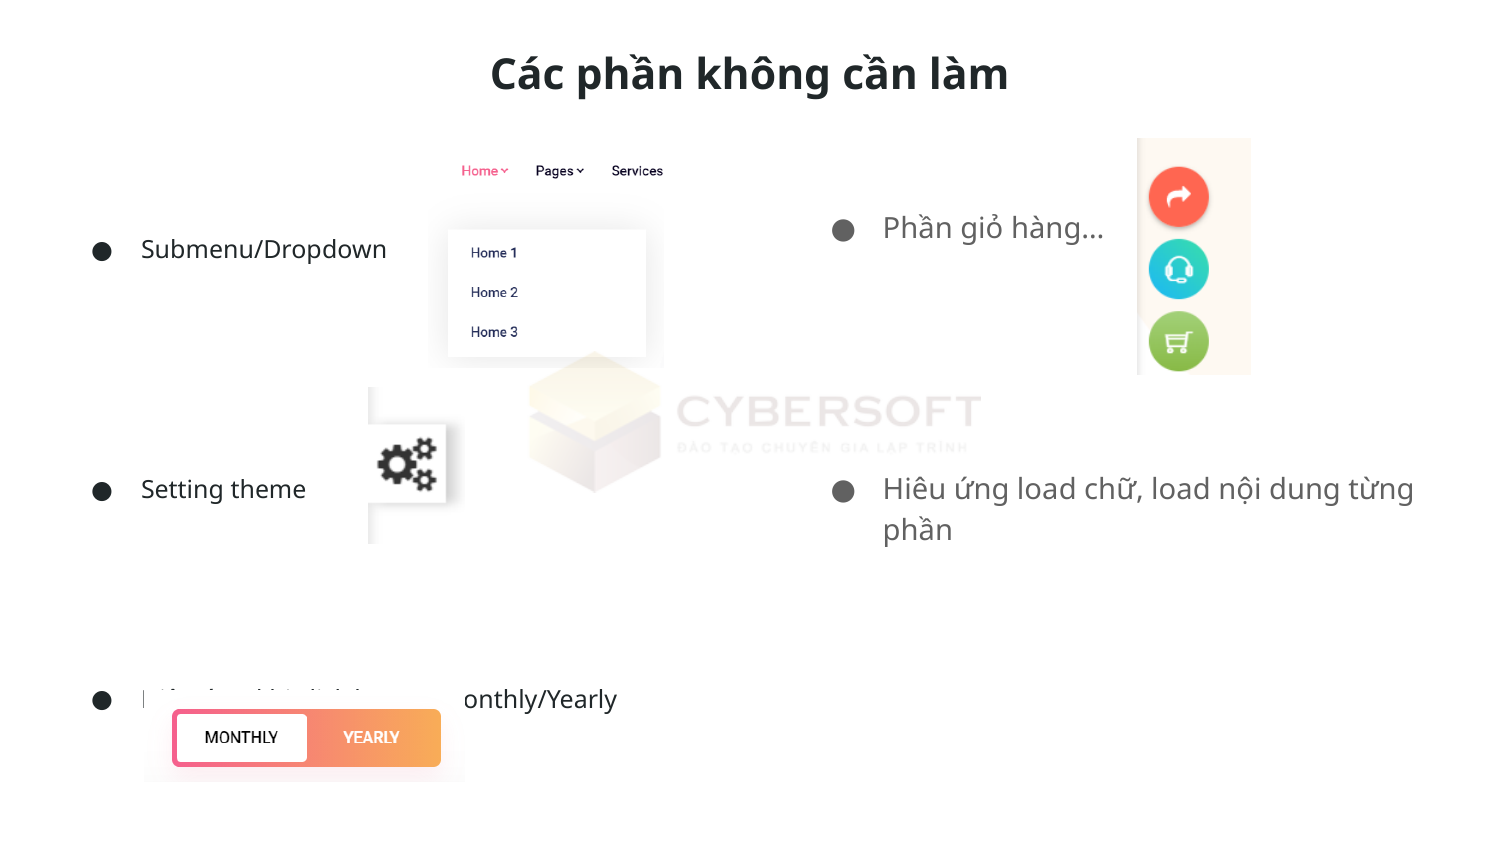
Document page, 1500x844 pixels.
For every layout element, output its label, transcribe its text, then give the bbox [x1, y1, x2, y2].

picture [367, 387, 466, 545]
picture [428, 144, 981, 493]
picture [1136, 138, 1251, 375]
list Submenu/Dropdown Setting theme Hiệu ứng khi click button Monthly/Yearly [51, 189, 708, 750]
list Phần giỏ hàng… Hiêu ứng load chữ, load nội dung từng phần [792, 189, 1449, 750]
picture [144, 690, 466, 782]
title Các phần không cần làm [51, 31, 1449, 98]
